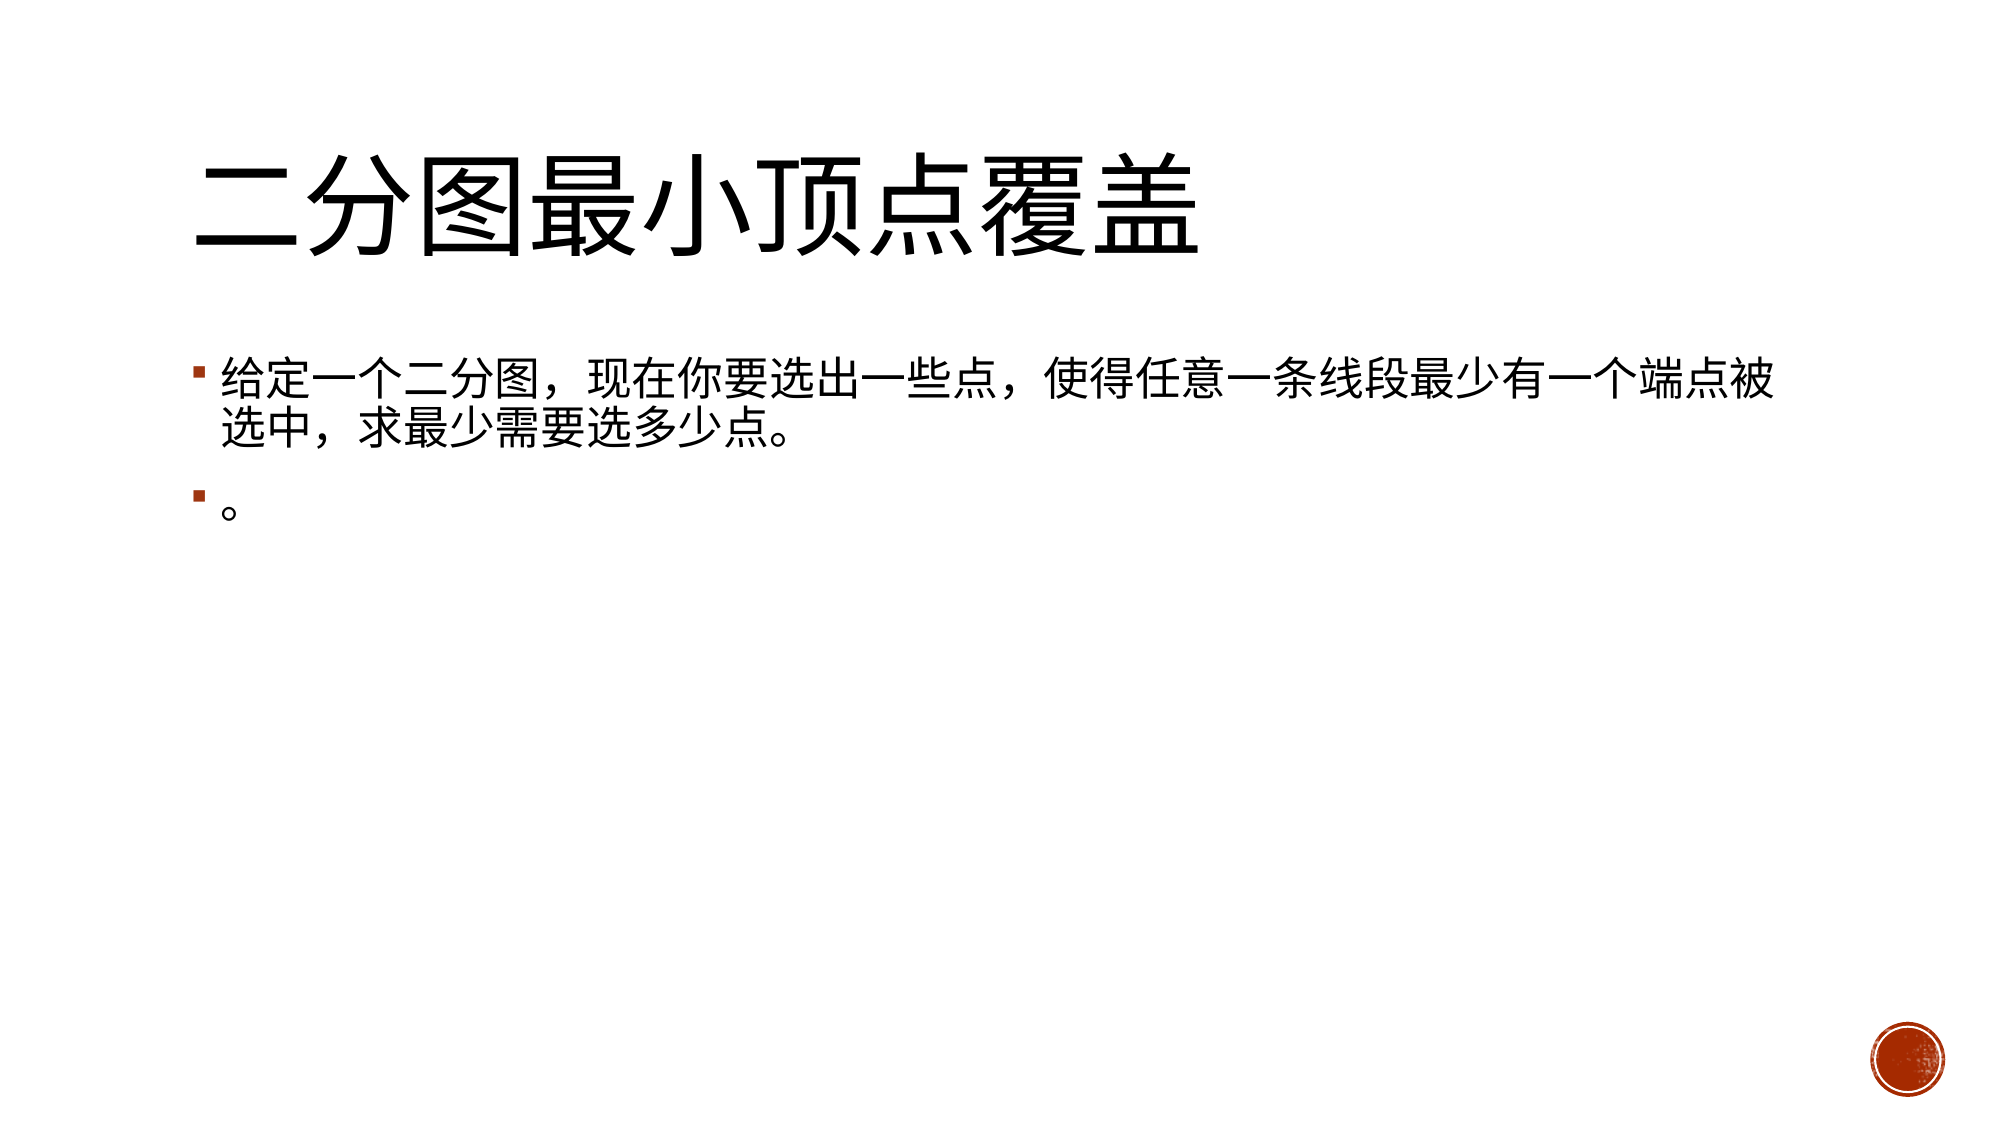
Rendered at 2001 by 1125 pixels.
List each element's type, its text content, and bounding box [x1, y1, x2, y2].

text_box [1868, 1018, 1947, 1097]
title 二分图最小顶点覆盖 [175, 79, 1826, 344]
